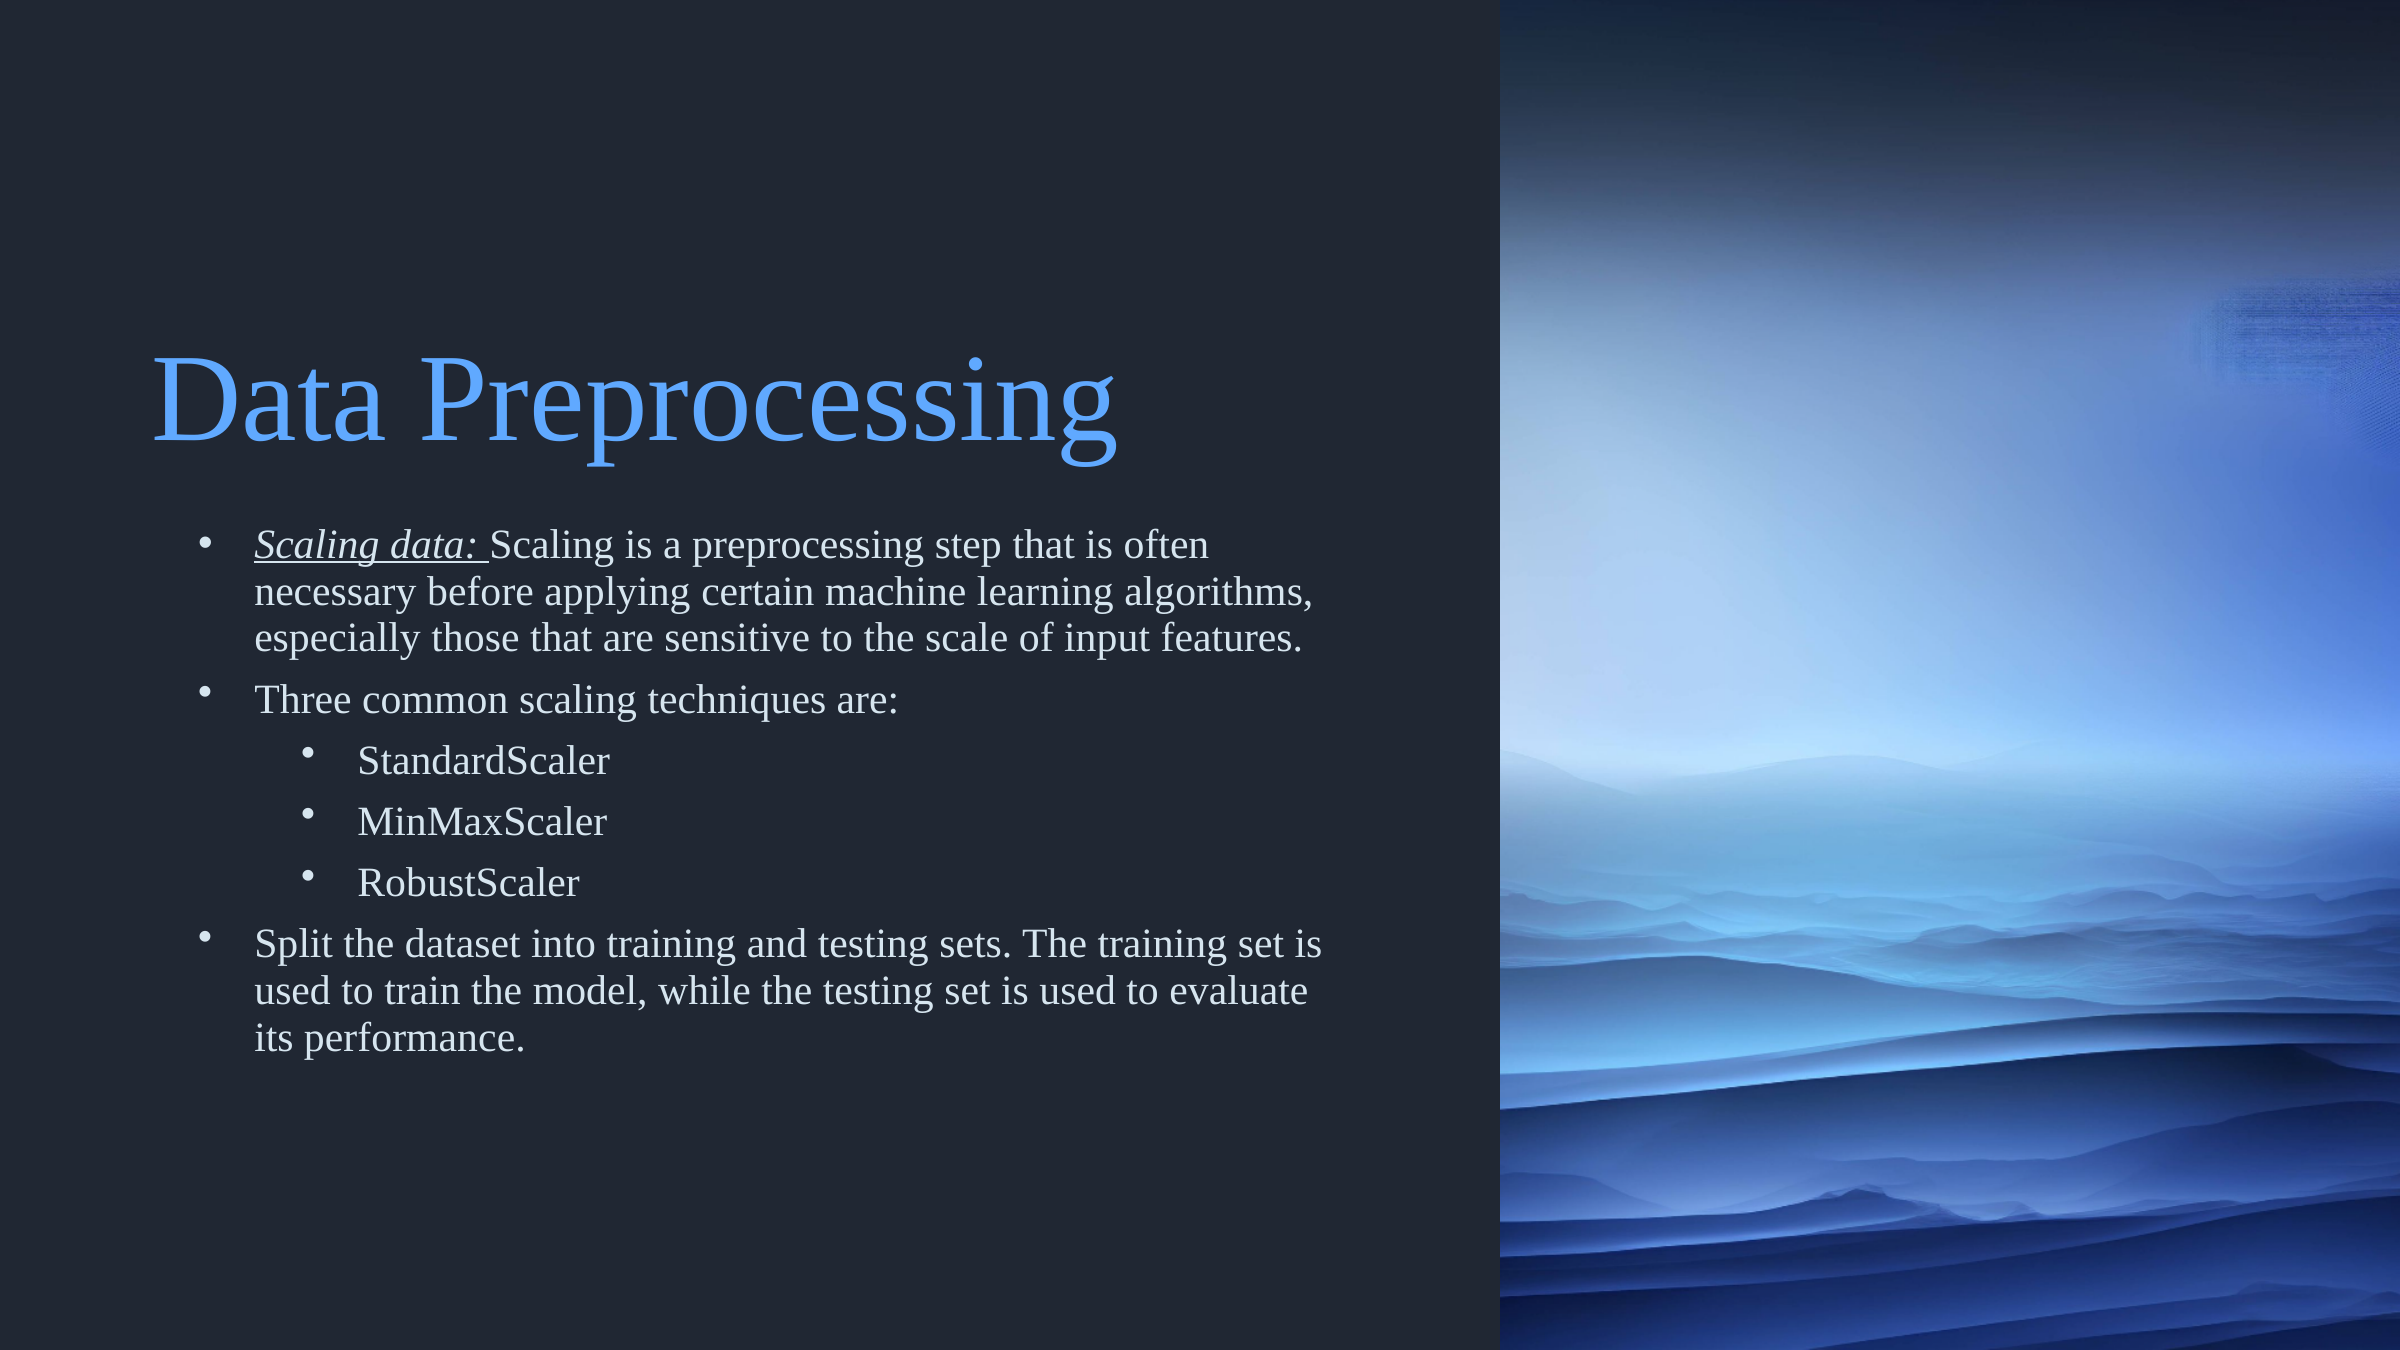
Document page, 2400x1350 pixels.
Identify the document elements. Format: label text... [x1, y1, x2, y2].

text_box Three common scaling techniques are: [183, 667, 1364, 714]
text_box Data Preprocessing [136, 344, 961, 459]
text_box StandardScaler [229, 728, 1364, 776]
picture [1499, 0, 2400, 1350]
text_box [0, 0, 1499, 1350]
text_box Split the dataset into training and testing sets. The training set is used to train the model, while the testing set is used to evaluate its performance. [183, 912, 1364, 1006]
text_box RobustScaler [229, 851, 1364, 898]
text_box Scaling data: Scaling is a preprocessing step that is often necessary before applying certain machine learning algorithms, especially those that are sensitive to the scale of input features. [183, 512, 1364, 653]
text_box MinMaxScaler [229, 789, 1364, 837]
